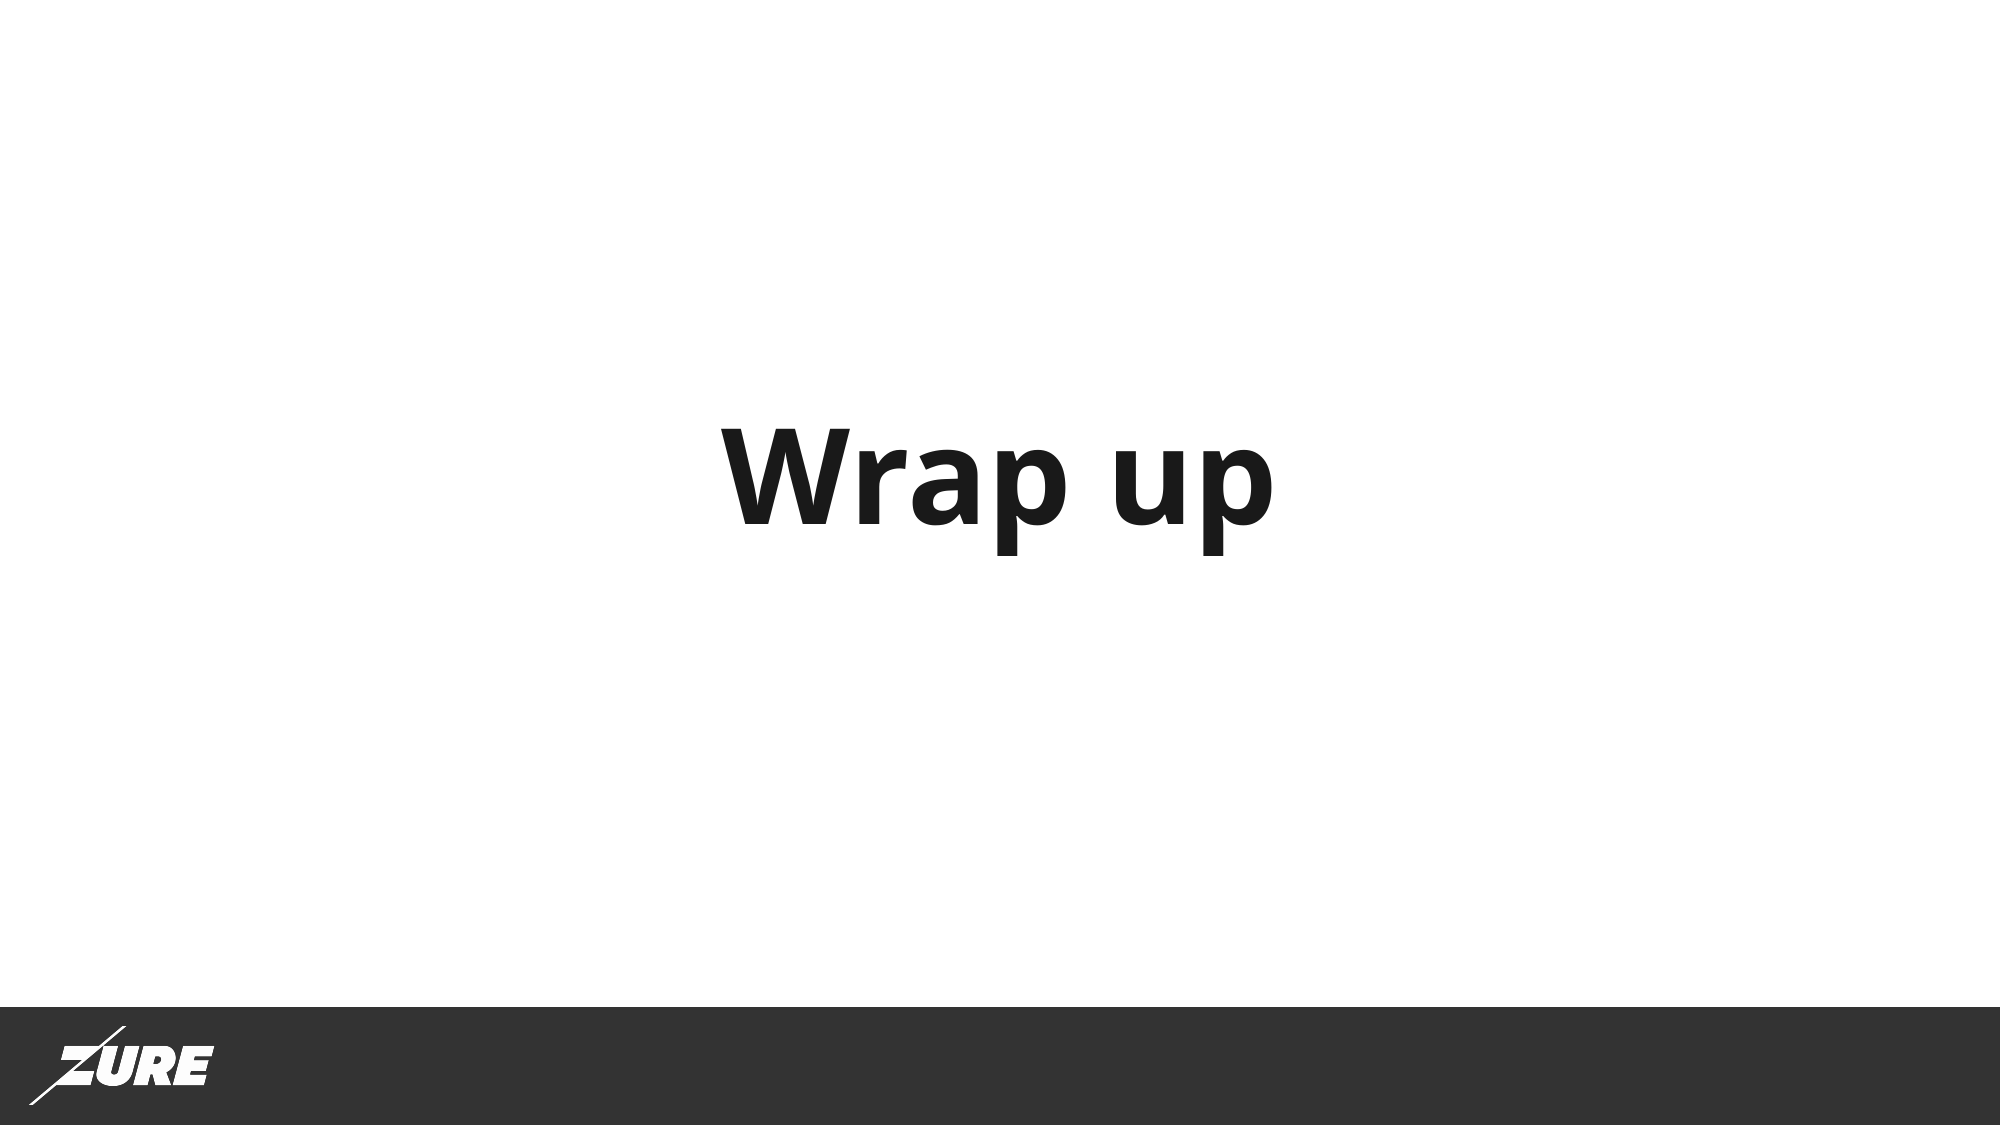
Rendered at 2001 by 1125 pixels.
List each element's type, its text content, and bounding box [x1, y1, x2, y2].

title Wrap up [118, 59, 1883, 561]
